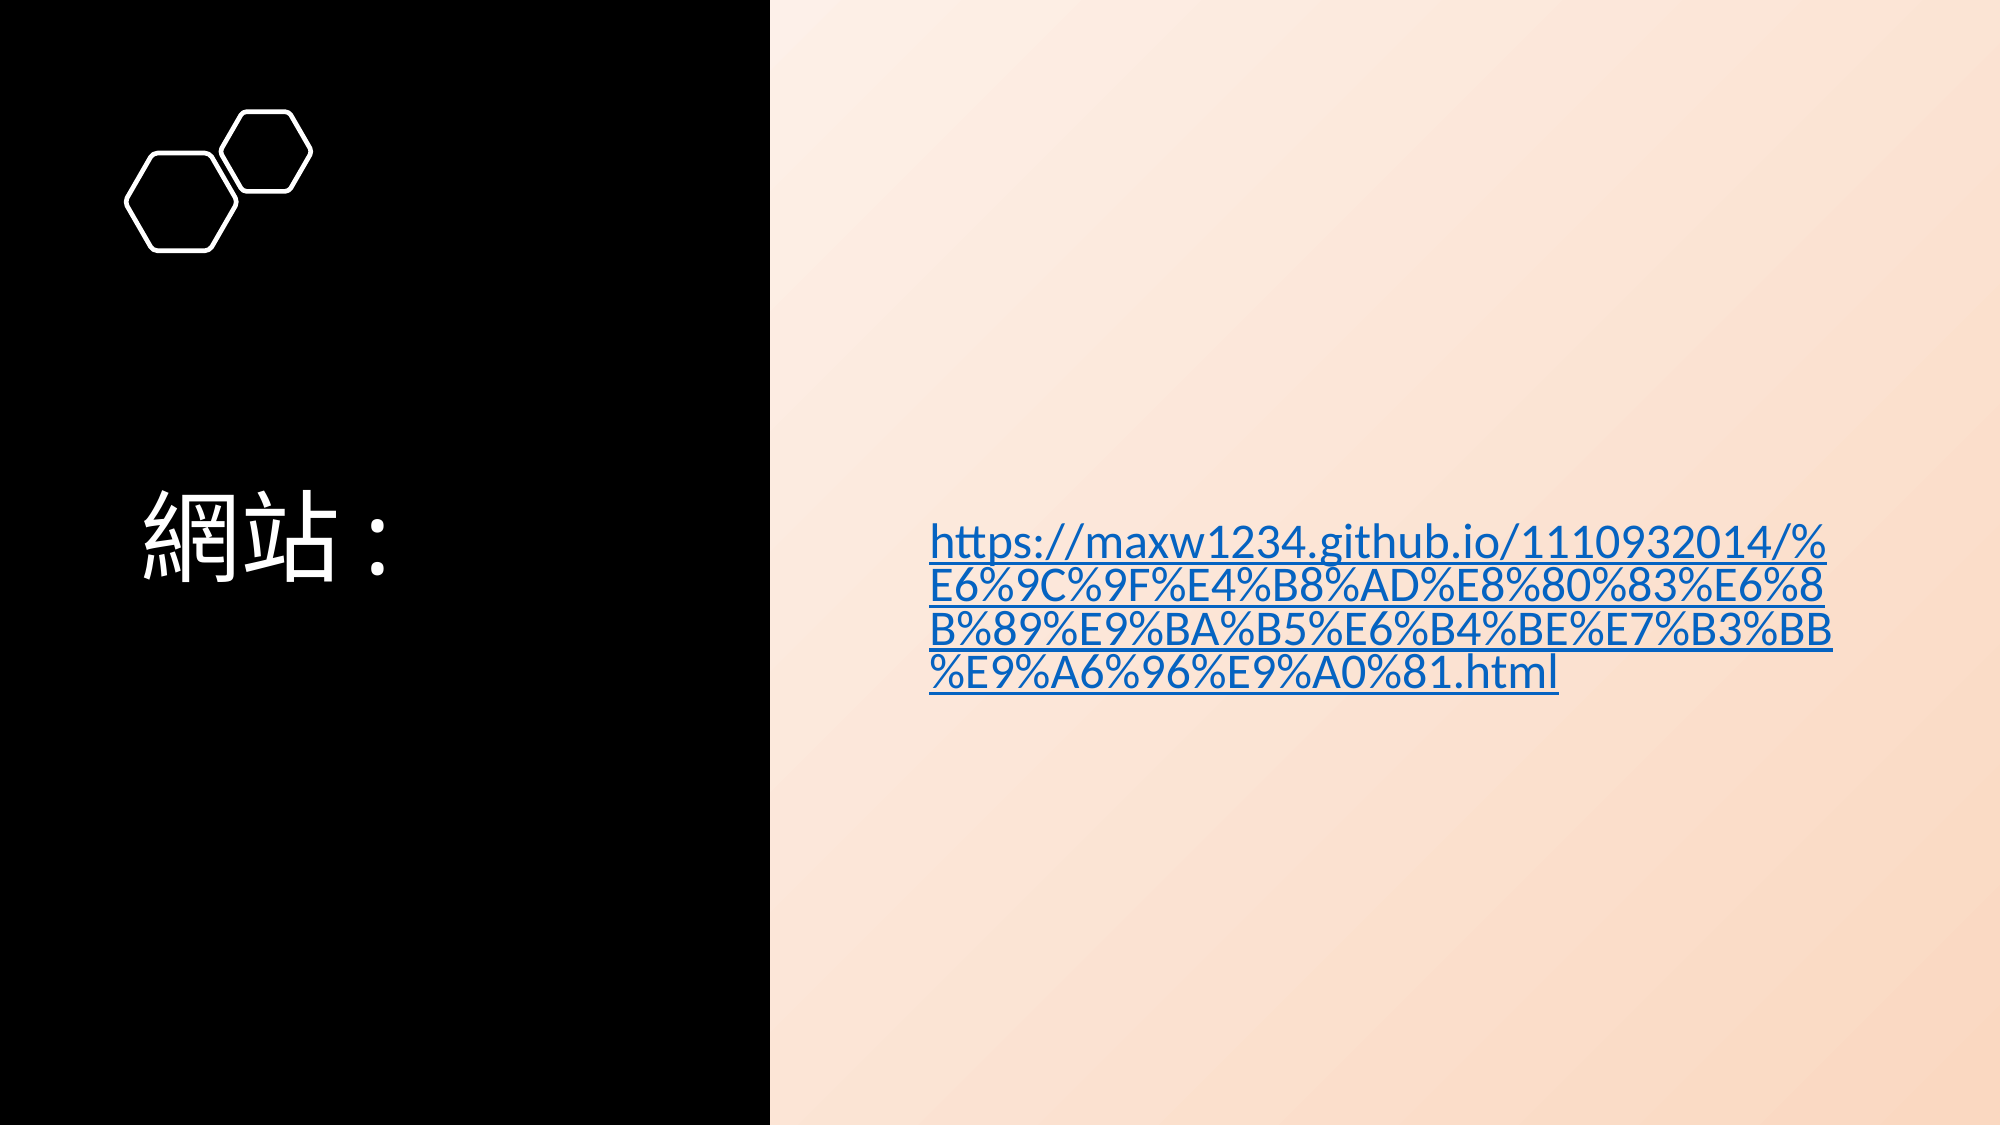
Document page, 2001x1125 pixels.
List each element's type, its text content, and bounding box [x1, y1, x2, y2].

title 網站: [125, 191, 714, 894]
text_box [125, 111, 311, 251]
list https://maxw1234.github.io/1110932014/%E6%9C%9F%E4%B8%AD%E8%80%83%E6%8B%89%E9%BA%B5%E6%B4%BE%E7%B3%BB%E9%A6%96%E9%A0%81.html [914, 191, 1853, 894]
text_box [771, 0, 2000, 1125]
text_box [0, 0, 771, 1125]
